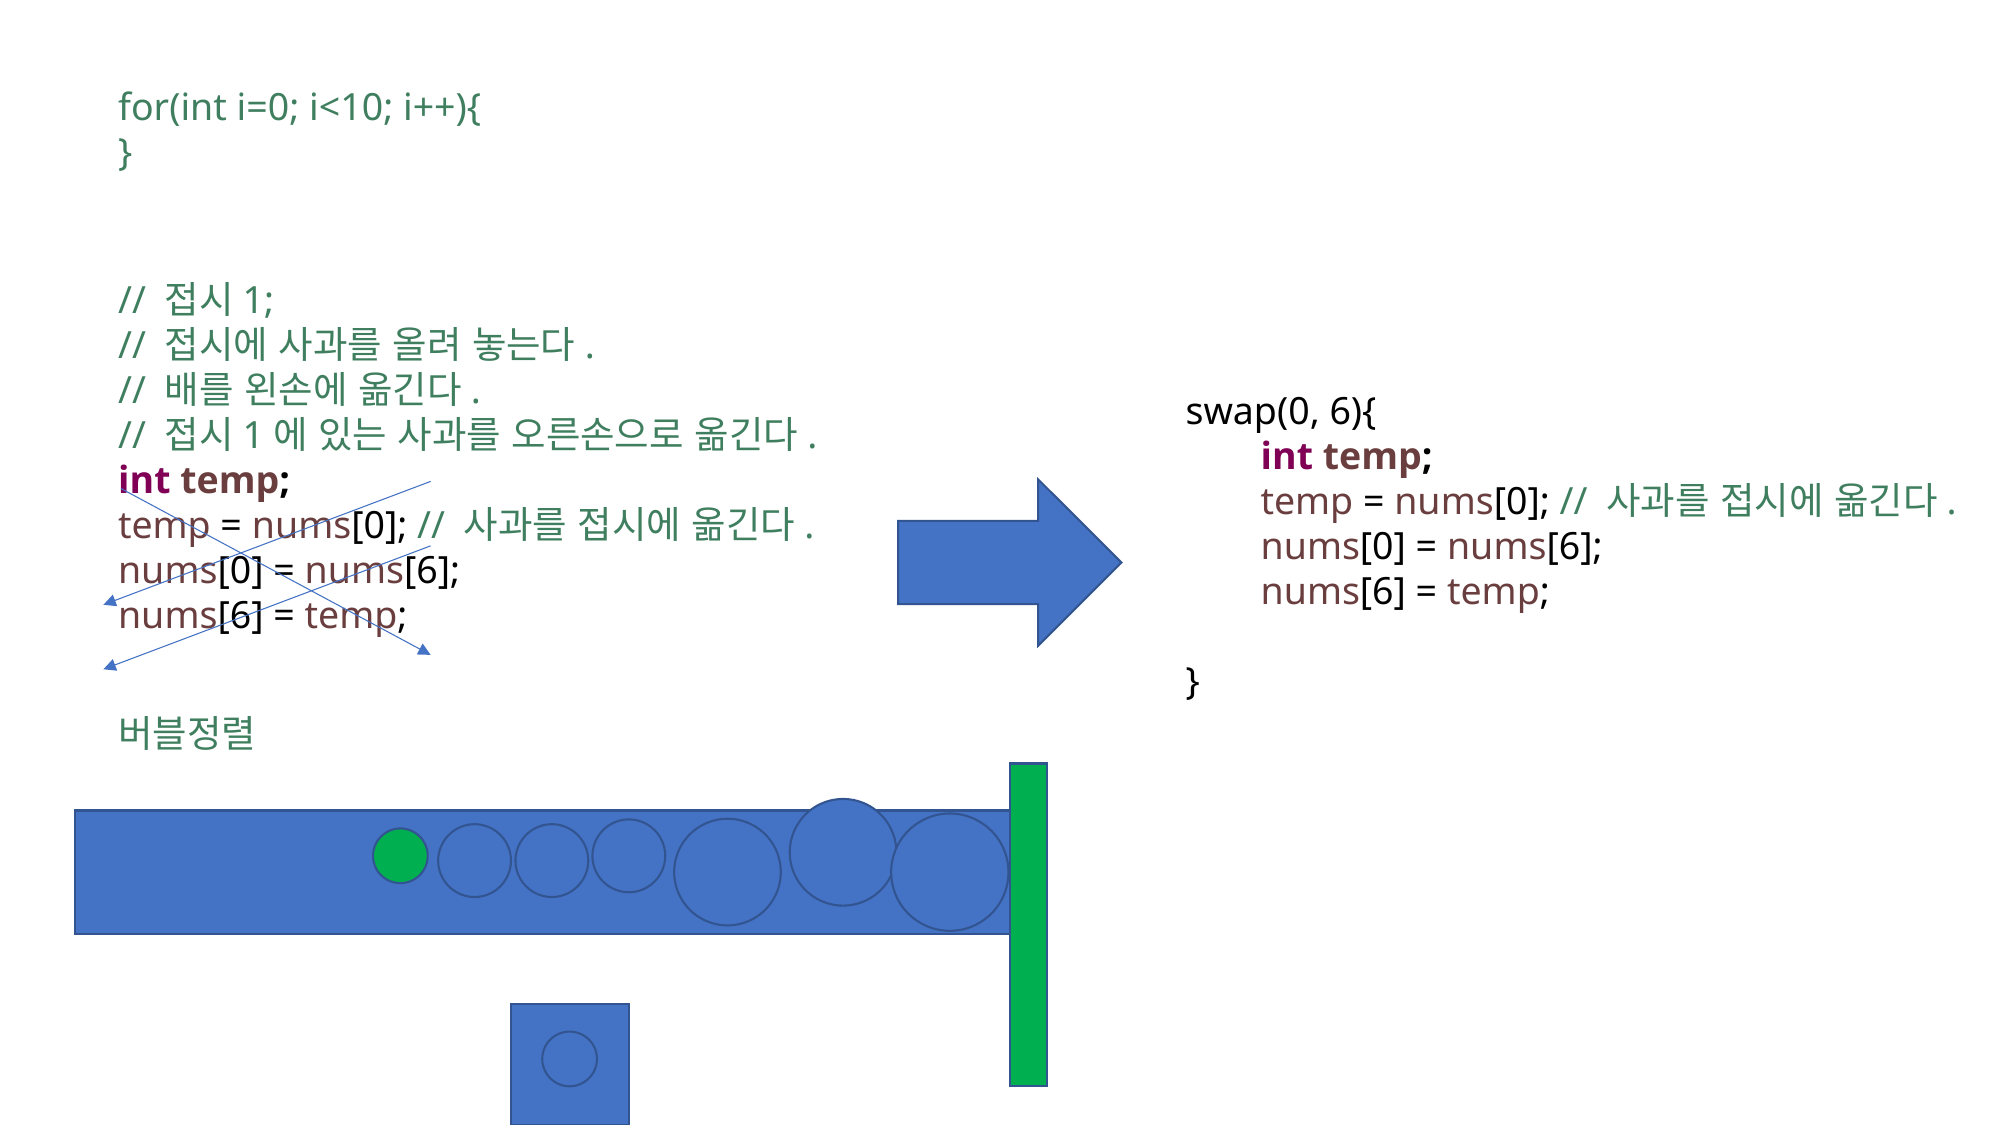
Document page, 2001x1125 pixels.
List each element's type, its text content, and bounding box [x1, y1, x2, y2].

text_box [510, 1003, 630, 1125]
text_box [371, 827, 429, 885]
text_box [1009, 762, 1048, 1087]
text_box swap(0, 6){ int temp; temp = nums[0]; // 사과를 접시에 옮긴다. nums[0] = nums[6]; nums[6] = temp; } [1170, 379, 1972, 709]
text_box for(int i=0; i<10; i++){ } [103, 75, 1104, 181]
text_box 버블정렬 [103, 702, 1104, 763]
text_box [103, 481, 431, 545]
text_box [890, 812, 1010, 932]
text_box [788, 797, 897, 907]
text_box [514, 823, 590, 899]
text_box [74, 809, 1011, 935]
text_box [437, 823, 513, 899]
text_box [897, 476, 1123, 649]
text_box [541, 1030, 599, 1088]
text_box [591, 818, 667, 894]
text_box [120, 488, 431, 655]
text_box [673, 817, 782, 927]
text_box // 접시1; // 접시에 사과를 올려 놓는다. // 배를 왼손에 옮긴다. // 접시1에 있는 사과를 오른손으로 옮긴다. int temp; temp = nums[0]; // 사과를 접시에 옮긴다. nums[0] = nums[6]; nums[6] = temp; [103, 269, 1104, 644]
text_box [103, 545, 431, 670]
